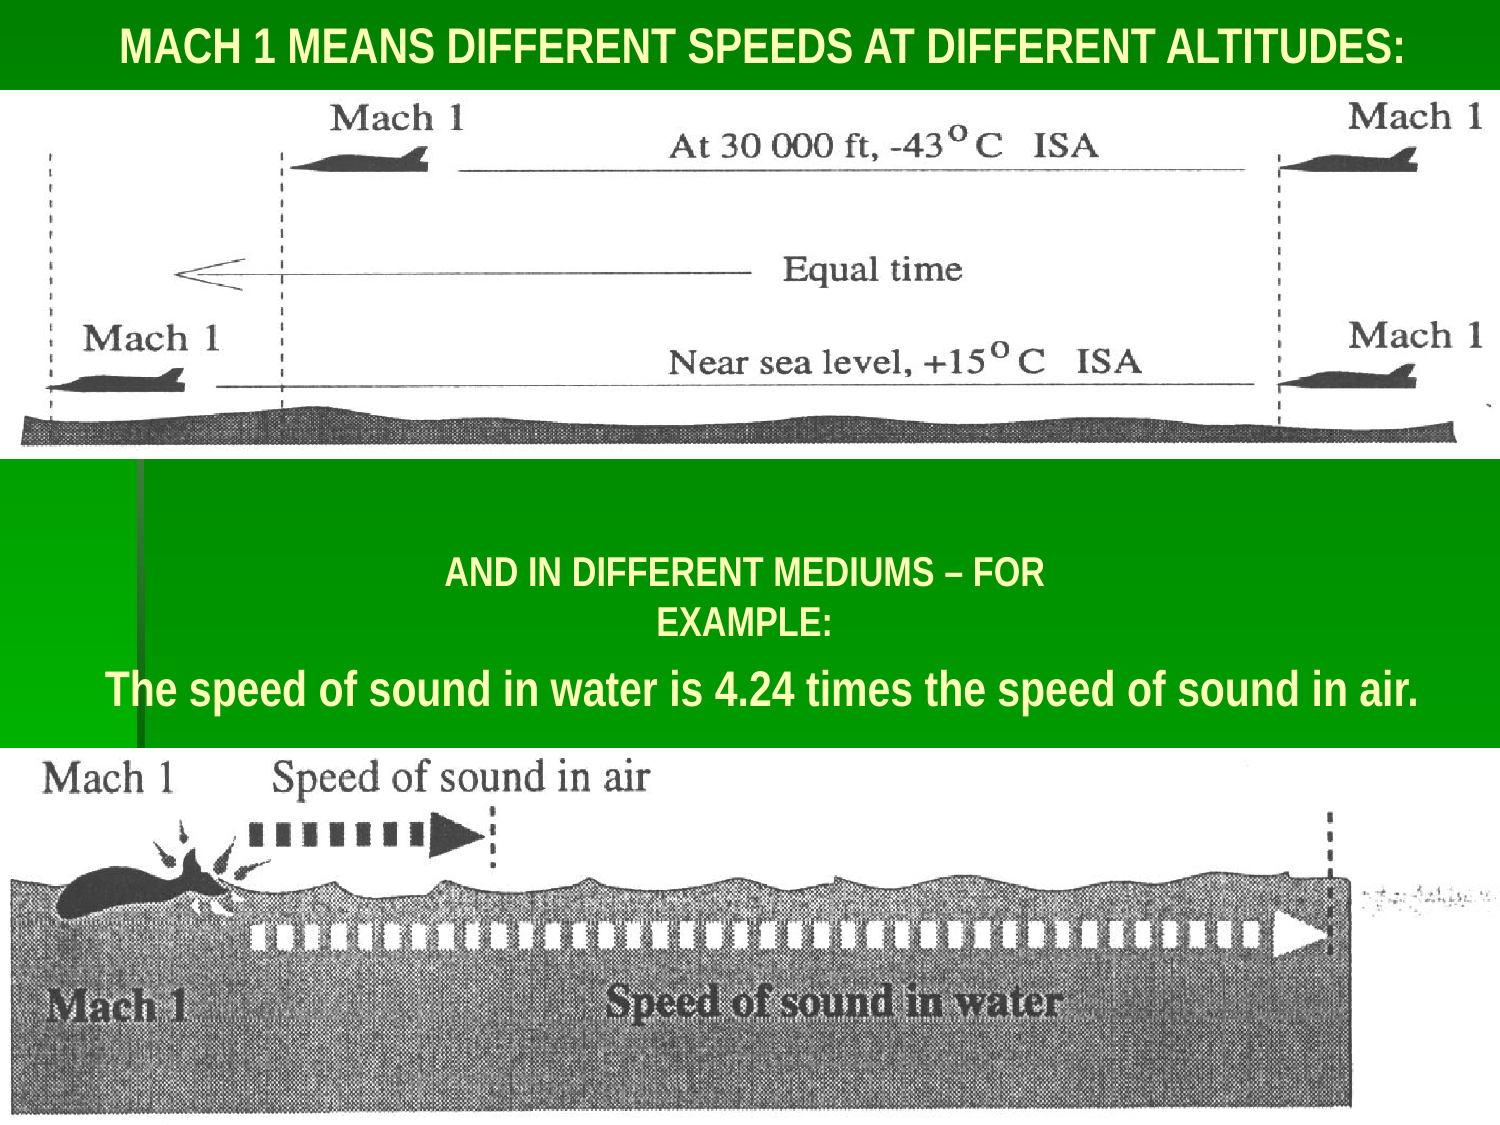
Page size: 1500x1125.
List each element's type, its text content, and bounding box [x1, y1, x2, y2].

text_box AND IN DIFFERENT MEDIUMS – FOR EXAMPLE: [336, 537, 1153, 603]
text_box The speed of sound in water is 4.24 times the speed of sound in air. [74, 641, 1451, 731]
picture [0, 89, 1500, 459]
picture [0, 748, 1500, 1125]
title MACH 1 MEANS DIFFERENT SPEEDS AT DIFFERENT ALTITUDES: [75, 8, 1451, 78]
